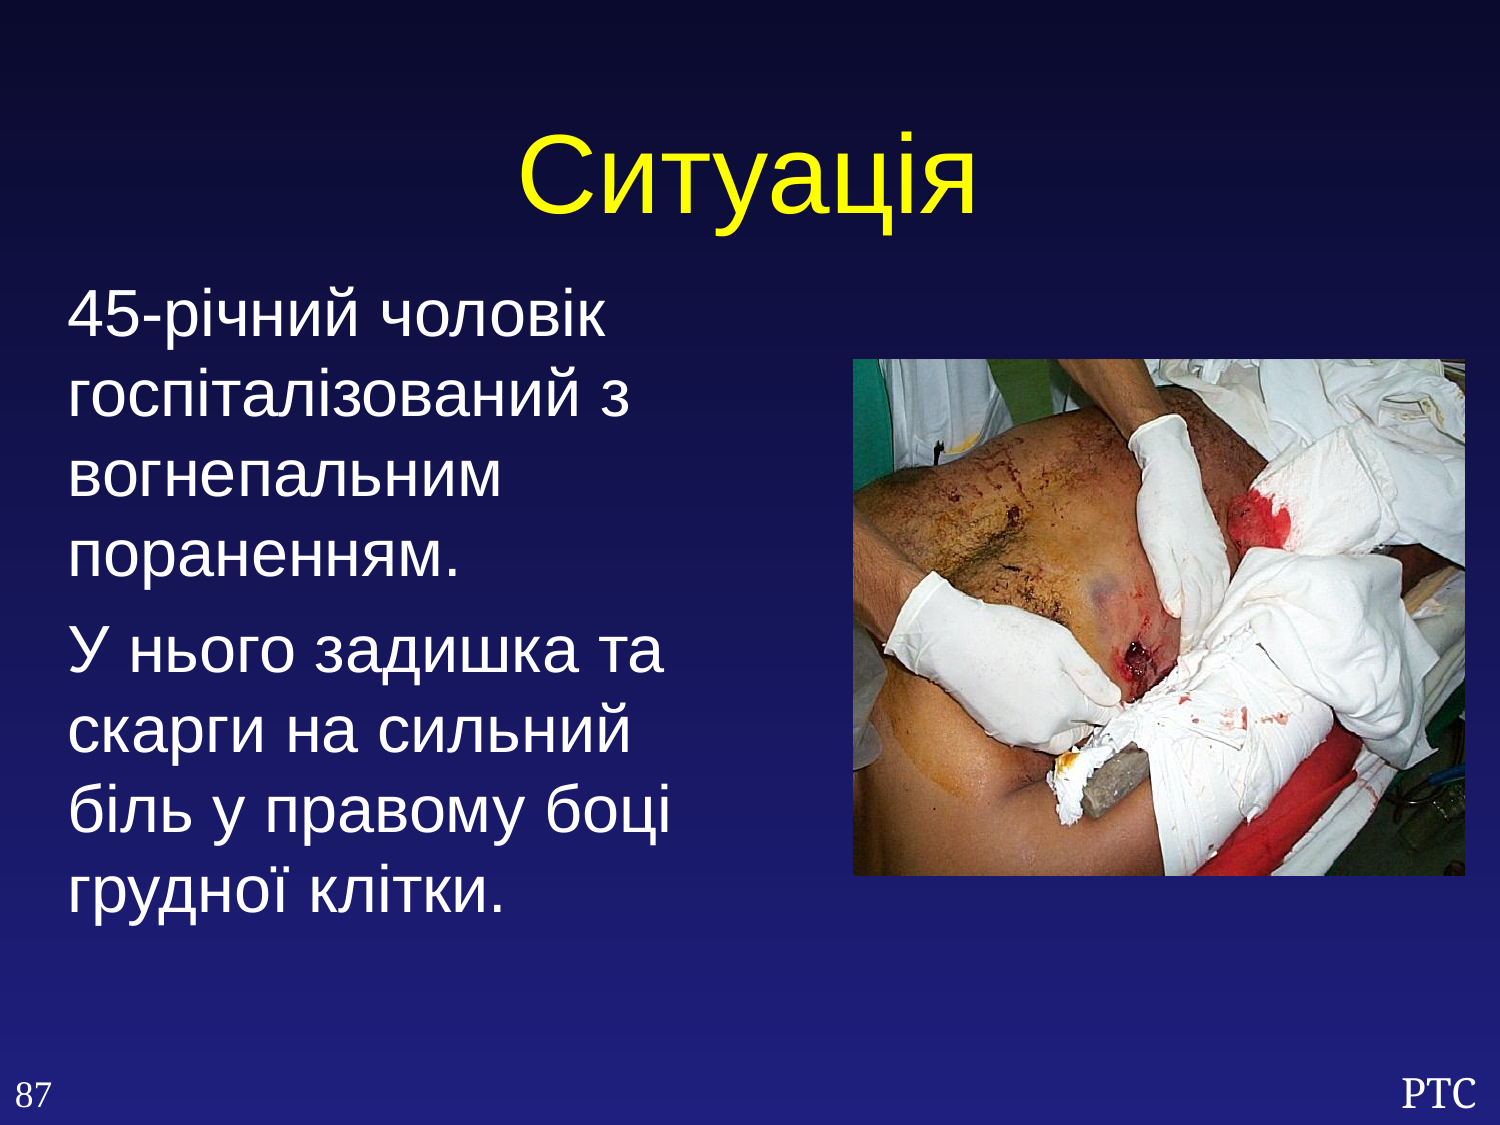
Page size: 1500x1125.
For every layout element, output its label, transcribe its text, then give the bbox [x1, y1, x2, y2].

text_box Ситуація [111, 75, 1387, 263]
picture [853, 359, 1466, 876]
text_box 45-річний чоловік госпіталізований з вогнепальним пораненням. У нього задишка та скарги на сильний біль у правому боці грудної клітки. [52, 262, 785, 938]
text_box 87 [0, 1061, 68, 1123]
